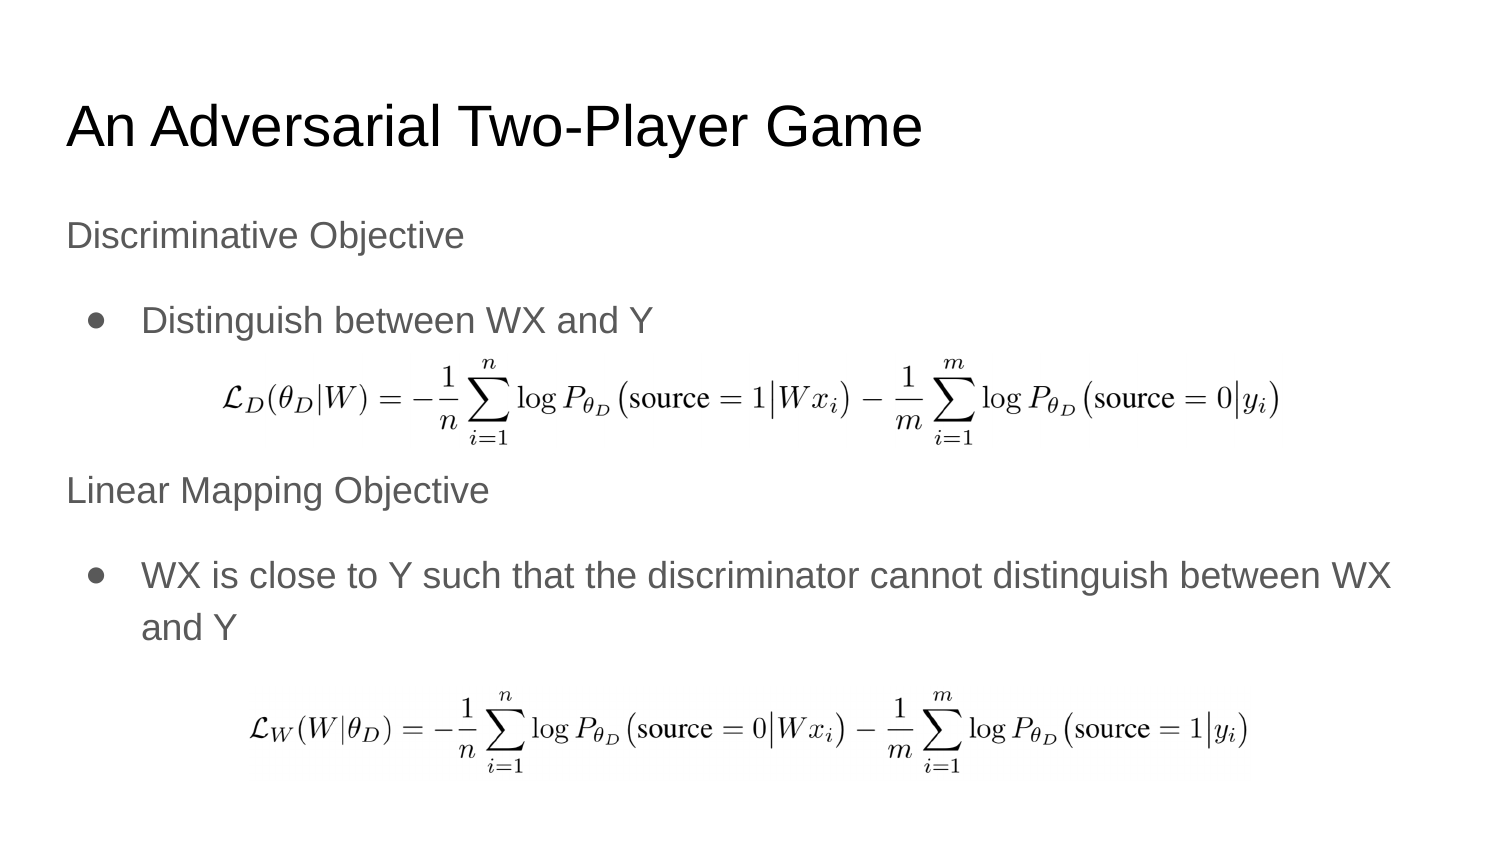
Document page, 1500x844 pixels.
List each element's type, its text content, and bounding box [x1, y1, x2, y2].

picture [217, 353, 1283, 449]
list Discriminative Objective Distinguish between WX and Y Linear Mapping Objective WX is close to Y such that the discriminator cannot distinguish between WX and Y [51, 189, 1449, 750]
picture [248, 686, 1252, 781]
title An Adversarial Two-Player Game [51, 72, 1449, 167]
